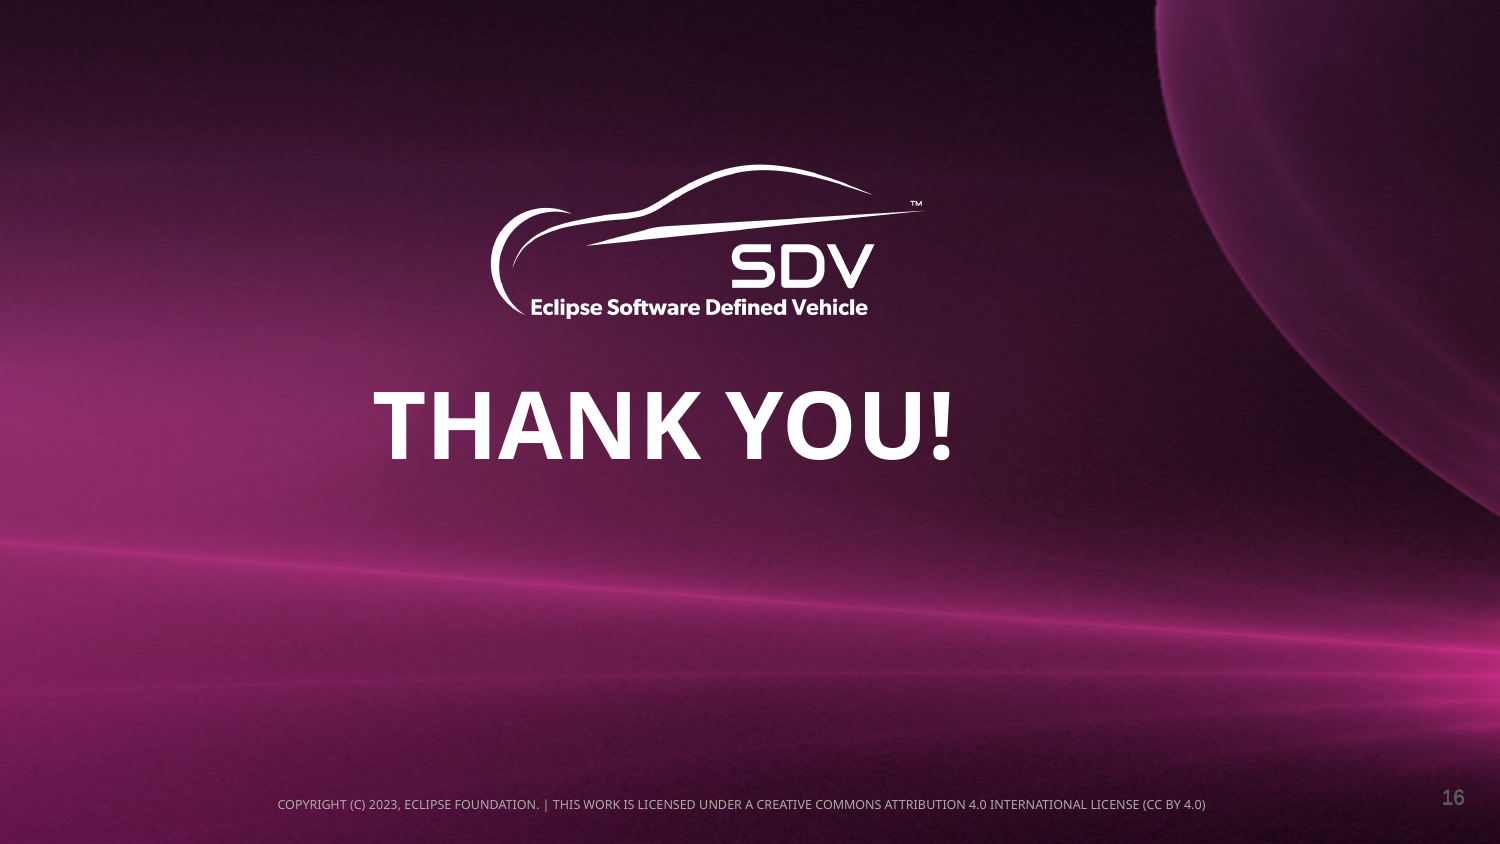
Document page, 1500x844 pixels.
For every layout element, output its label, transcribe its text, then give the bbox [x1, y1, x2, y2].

slide_number ‹#› [1389, 764, 1480, 830]
picture [0, 0, 1500, 844]
text_box THANK YOU! [357, 351, 1139, 494]
